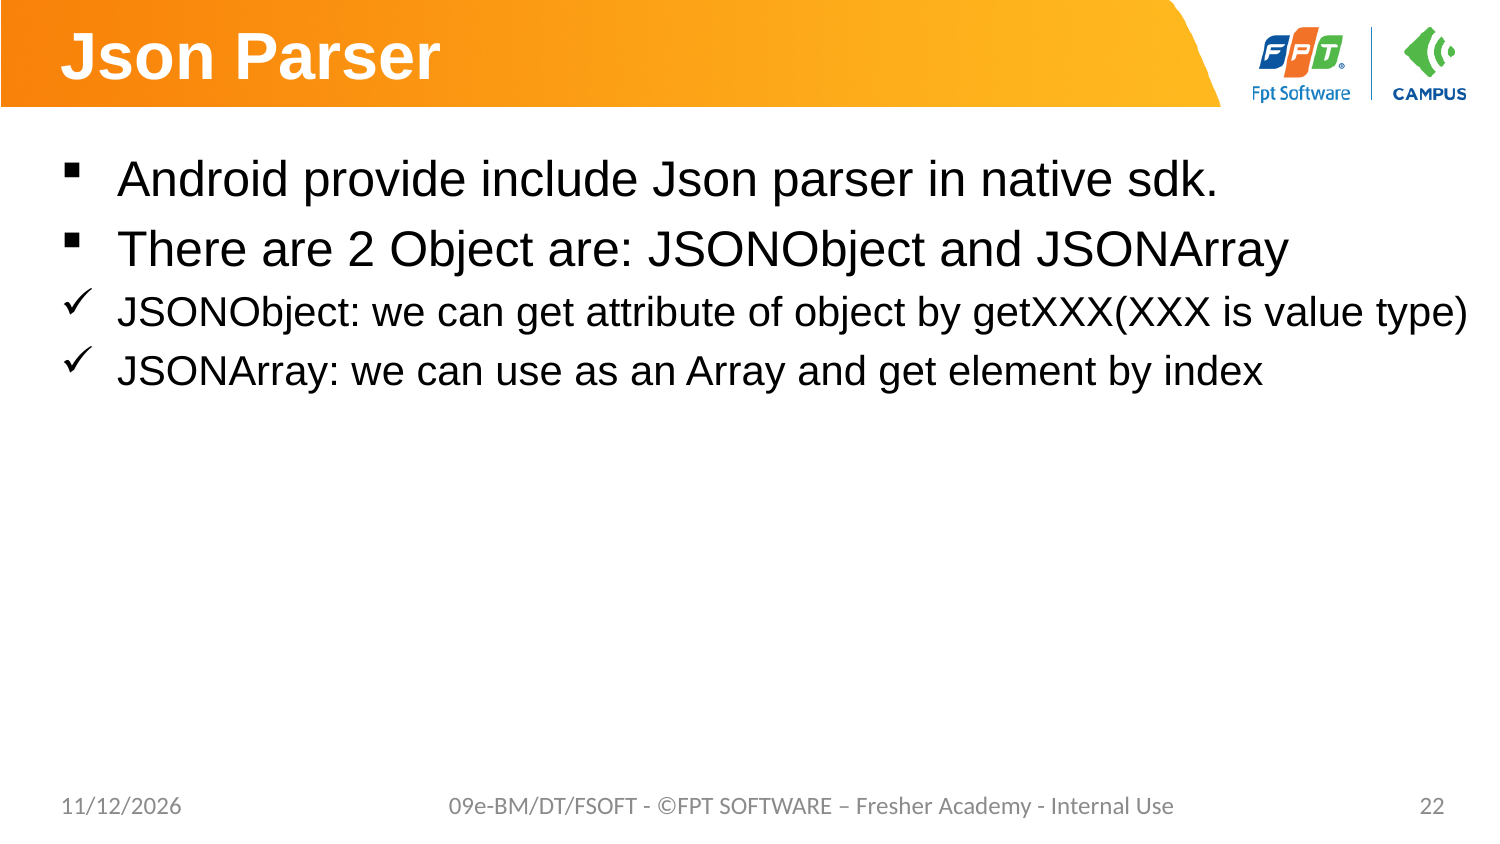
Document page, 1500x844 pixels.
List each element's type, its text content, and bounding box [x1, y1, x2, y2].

picture [1, 0, 1499, 844]
title Json Parser [45, 0, 1176, 106]
slide_number 22 [1350, 782, 1461, 827]
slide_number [45, 782, 270, 827]
footer 09e-BM/DT/FSOFT - ©FPT SOFTWARE – Fresher Academy - Internal Use [289, 782, 1335, 827]
list Android provide include Json parser in native sdk. There are 2 Object are: JSONObject and JSONArray JSONObject: we can get attribute of object by getXXX(XXX is value type) JSONArray: we can use as an Array and get element by index [45, 139, 1500, 754]
